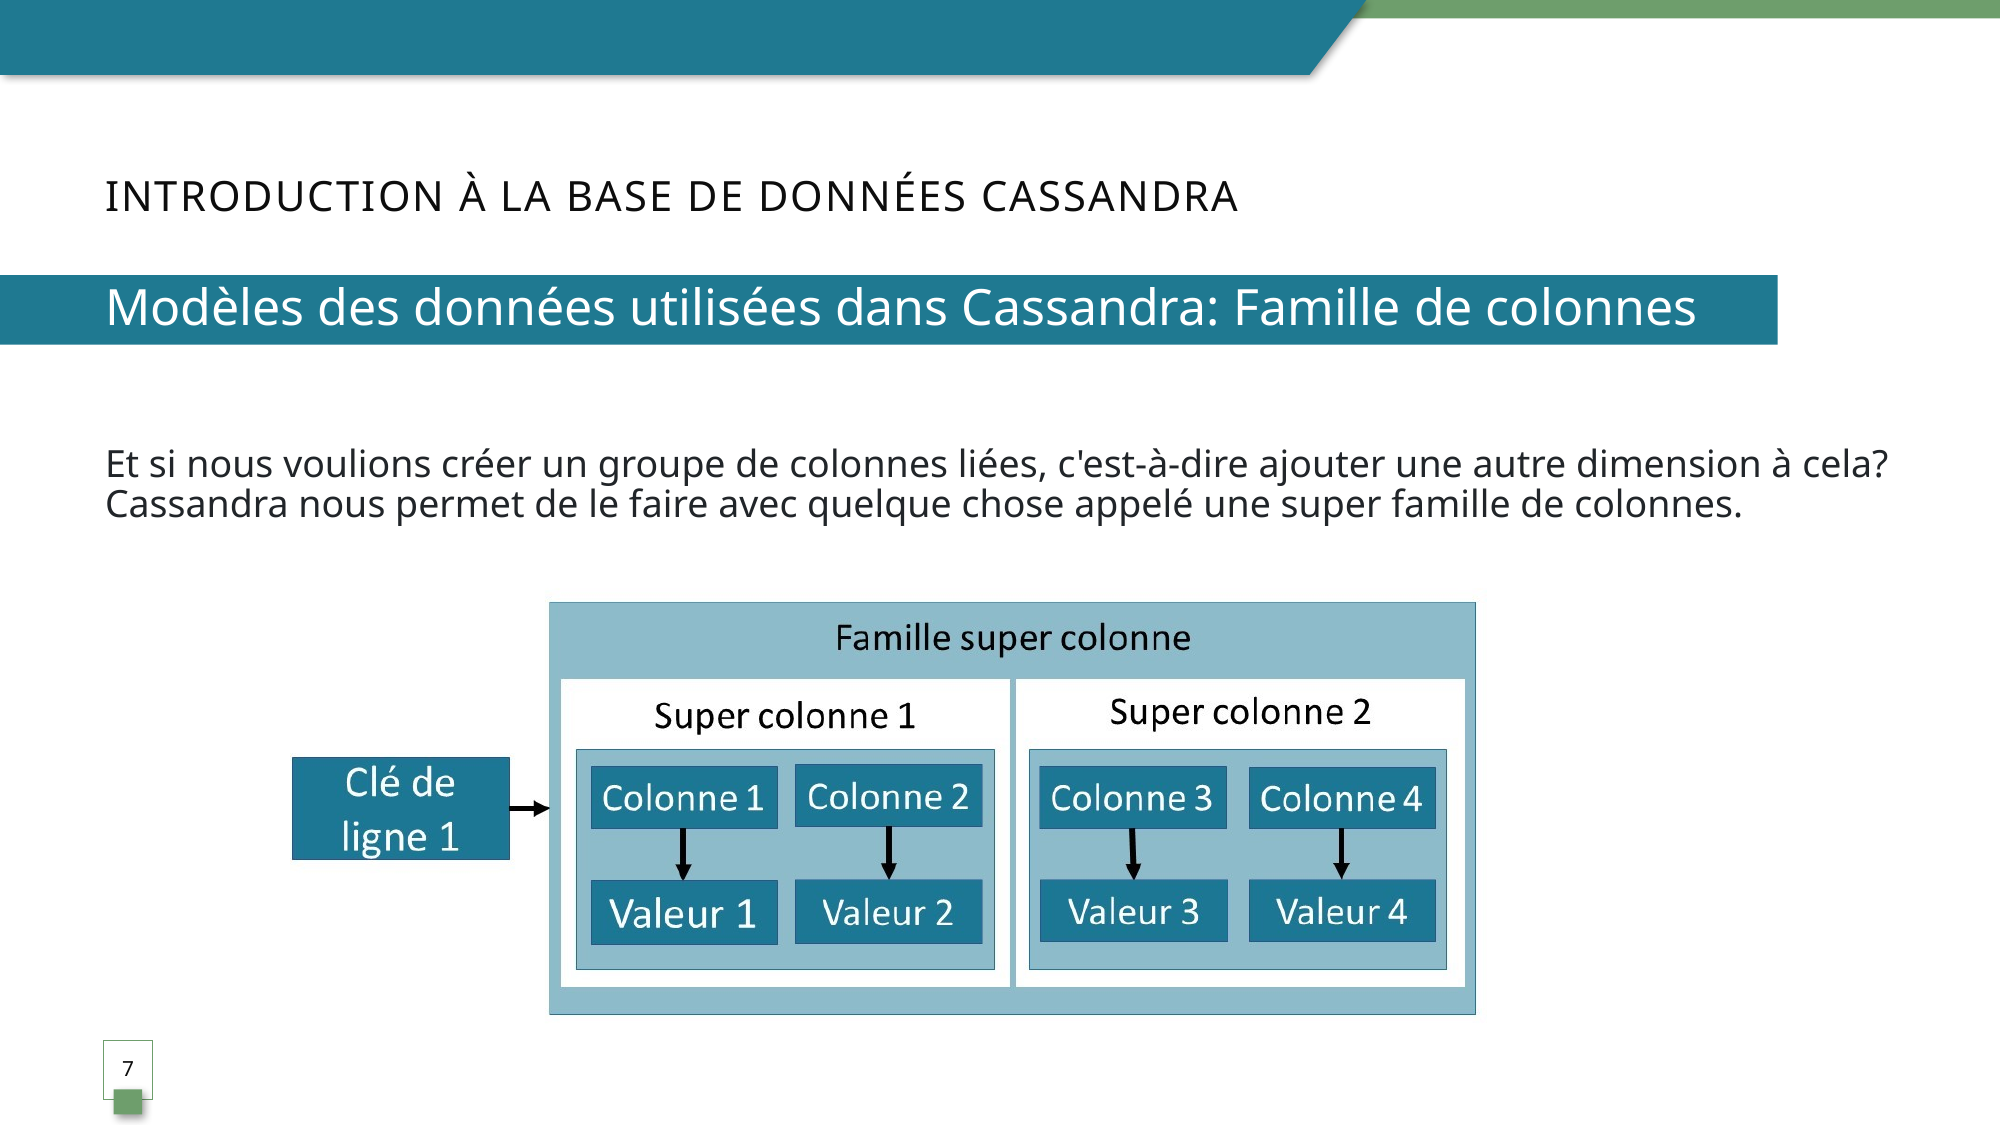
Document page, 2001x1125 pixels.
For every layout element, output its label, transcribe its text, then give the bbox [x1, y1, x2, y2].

text_box [0, 0, 1368, 77]
list Et si nous voulions créer un groupe de colonnes liées, c'est-à-dire ajouter une autre dimension à cela? Cassandra nous permet de le faire avec quelque chose appelé une super famille de colonnes. [90, 437, 1910, 963]
slide_number 7 [103, 1040, 153, 1100]
picture [290, 572, 1488, 1041]
text_box [113, 1089, 143, 1115]
title Introduction à la base de données Cassandra [90, 162, 1863, 279]
list Modèles des données utilisées dans Cassandra: Famille de colonnes [0, 275, 1778, 345]
